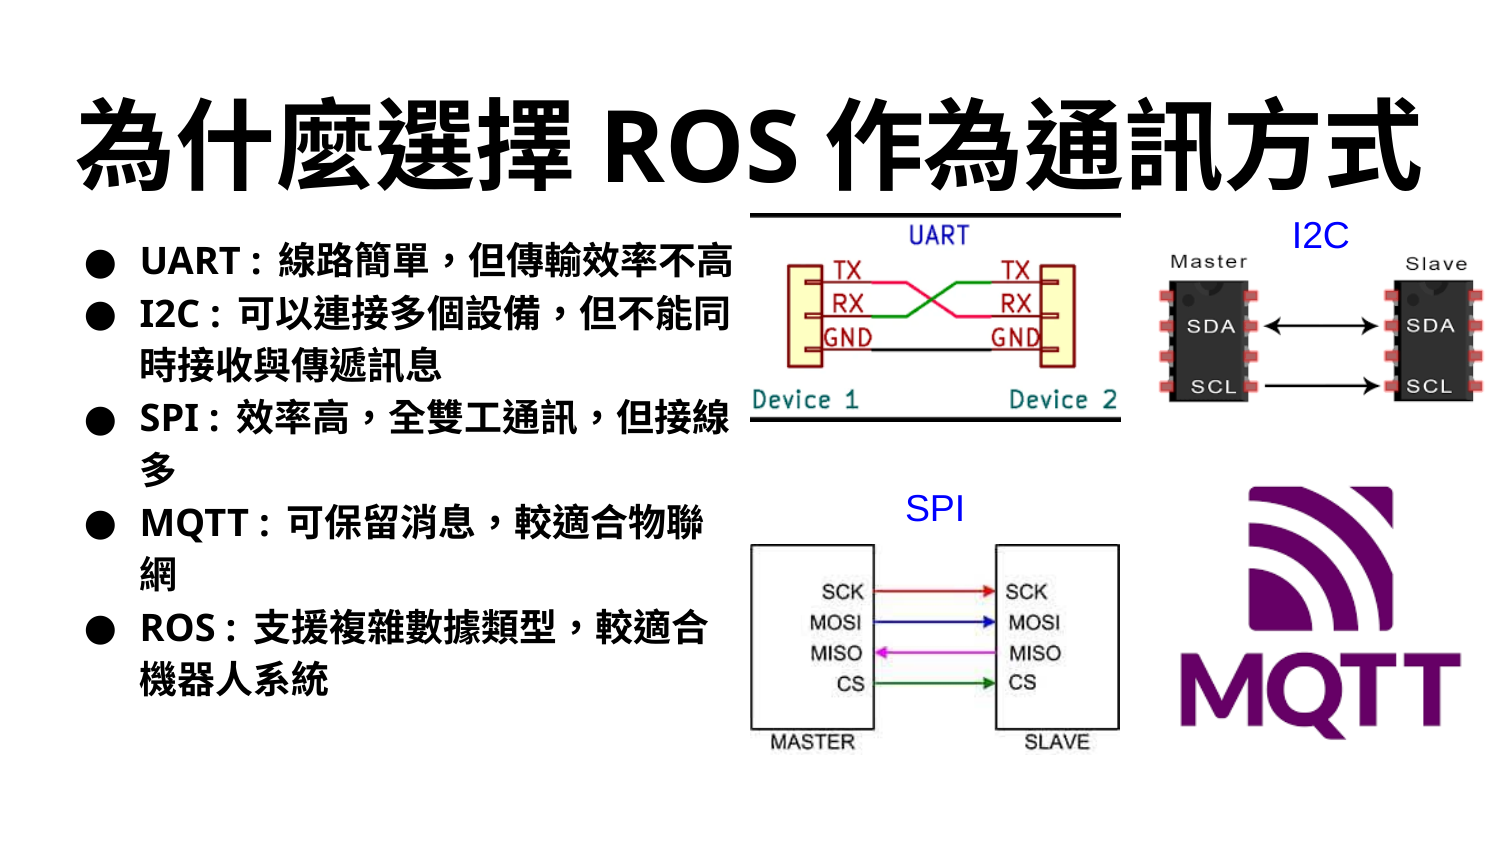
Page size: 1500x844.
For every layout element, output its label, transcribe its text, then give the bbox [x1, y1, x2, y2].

text_box SPI [855, 472, 1015, 541]
text_box I2C [1241, 213, 1401, 239]
picture [1141, 240, 1500, 423]
picture [749, 213, 1121, 423]
picture [750, 544, 1121, 755]
list UART : 線路簡單，但傳輸效率不高 I2C : 可以連接多個設備，但不能同時接收與傳遞訊息 SPI : 效率高，全雙工通訊，但接線多 MQTT : 可保留消息，較適合物聯網 ROS : 支援複雜數據類型，較適合機器人系統 [51, 213, 750, 775]
picture [1155, 472, 1486, 755]
title 為什麼選擇ROS作為通訊方式 [51, 70, 1449, 214]
